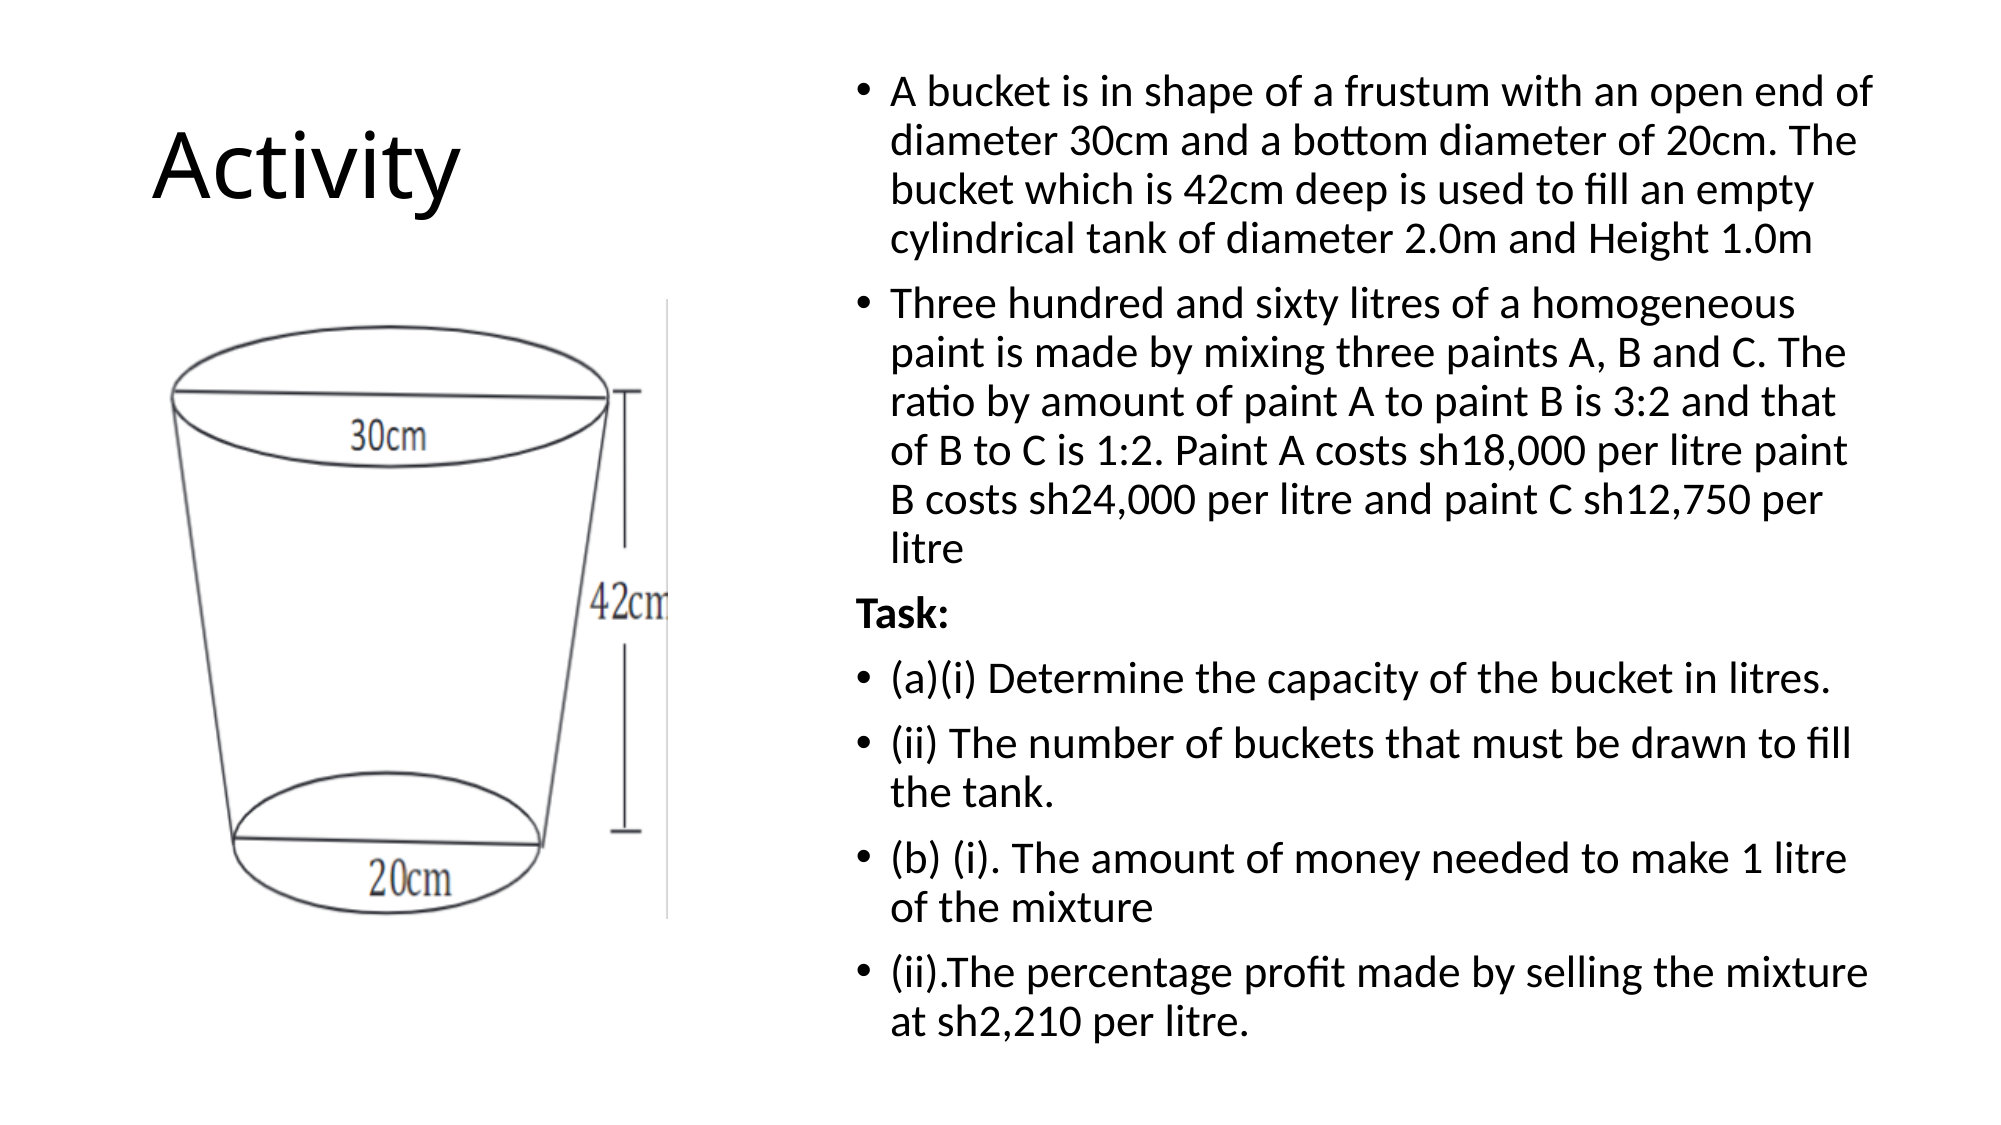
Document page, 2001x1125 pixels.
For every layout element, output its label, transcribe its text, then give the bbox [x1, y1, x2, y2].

list A bucket is in shape of a frustum with an open end of diameter 30cm and a bottom diameter of 20cm. The bucket which is 42cm deep is used to fill an empty cylindrical tank of diameter 2.0m and Height 1.0m Three hundred and sixty litres of a homogeneous paint is made by mixing three paints A, B and C. The ratio by amount of paint A to paint B is 3:2 and that of B to C is 1:2. Paint A costs sh18,000 per litre paint B costs sh24,000 per litre and paint C sh12,750 per litre Task: (a)(i) Determine the capacity of the bucket in litres. (ii) The number of buckets that must be drawn to fill the tank. (b) (i). The amount of money needed to make 1 litre of the mixture (ii).The percentage profit made by selling the mixture at sh2,210 per litre. [840, 59, 1894, 1091]
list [157, 299, 668, 919]
title Activity [137, 59, 840, 278]
